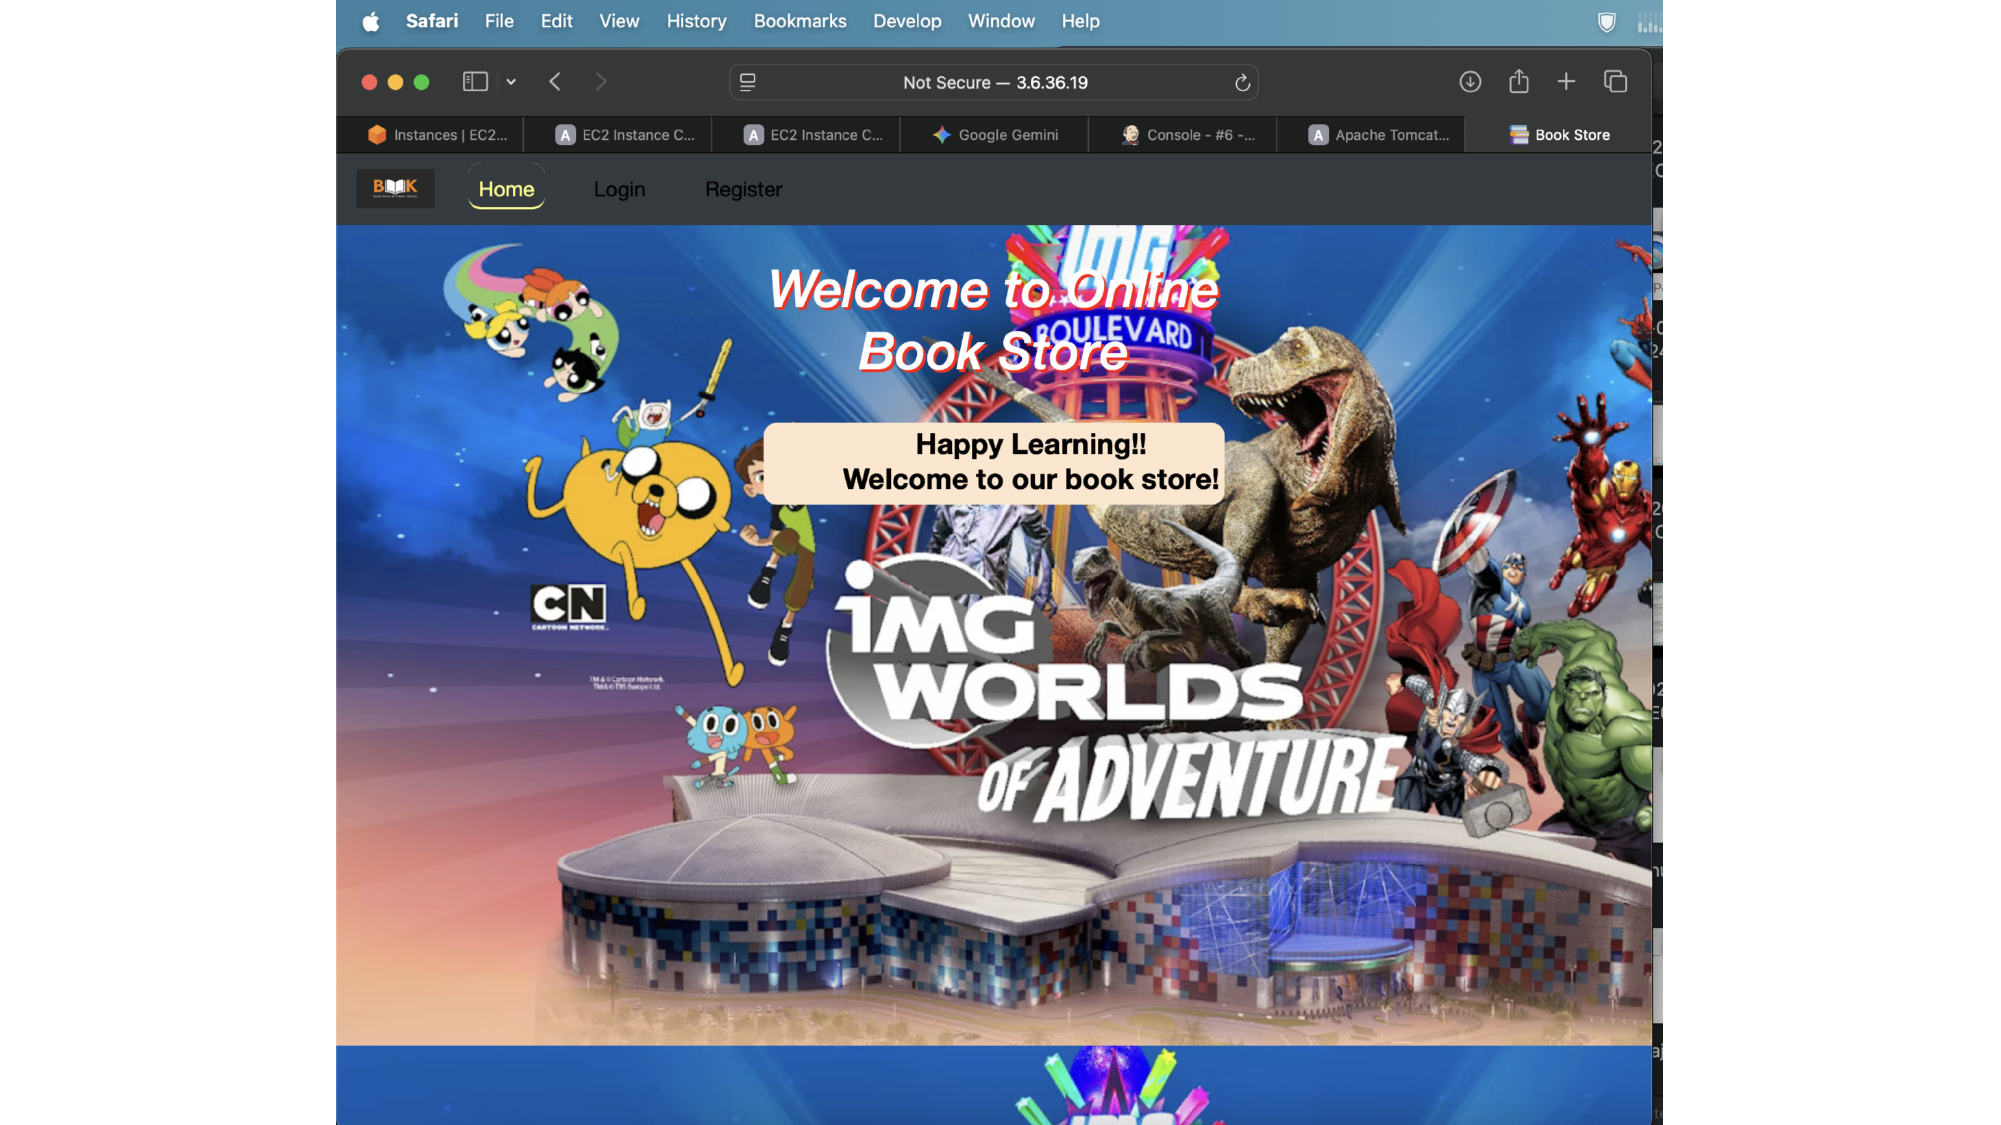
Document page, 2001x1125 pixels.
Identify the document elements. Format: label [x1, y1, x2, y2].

picture [336, 0, 1663, 1125]
